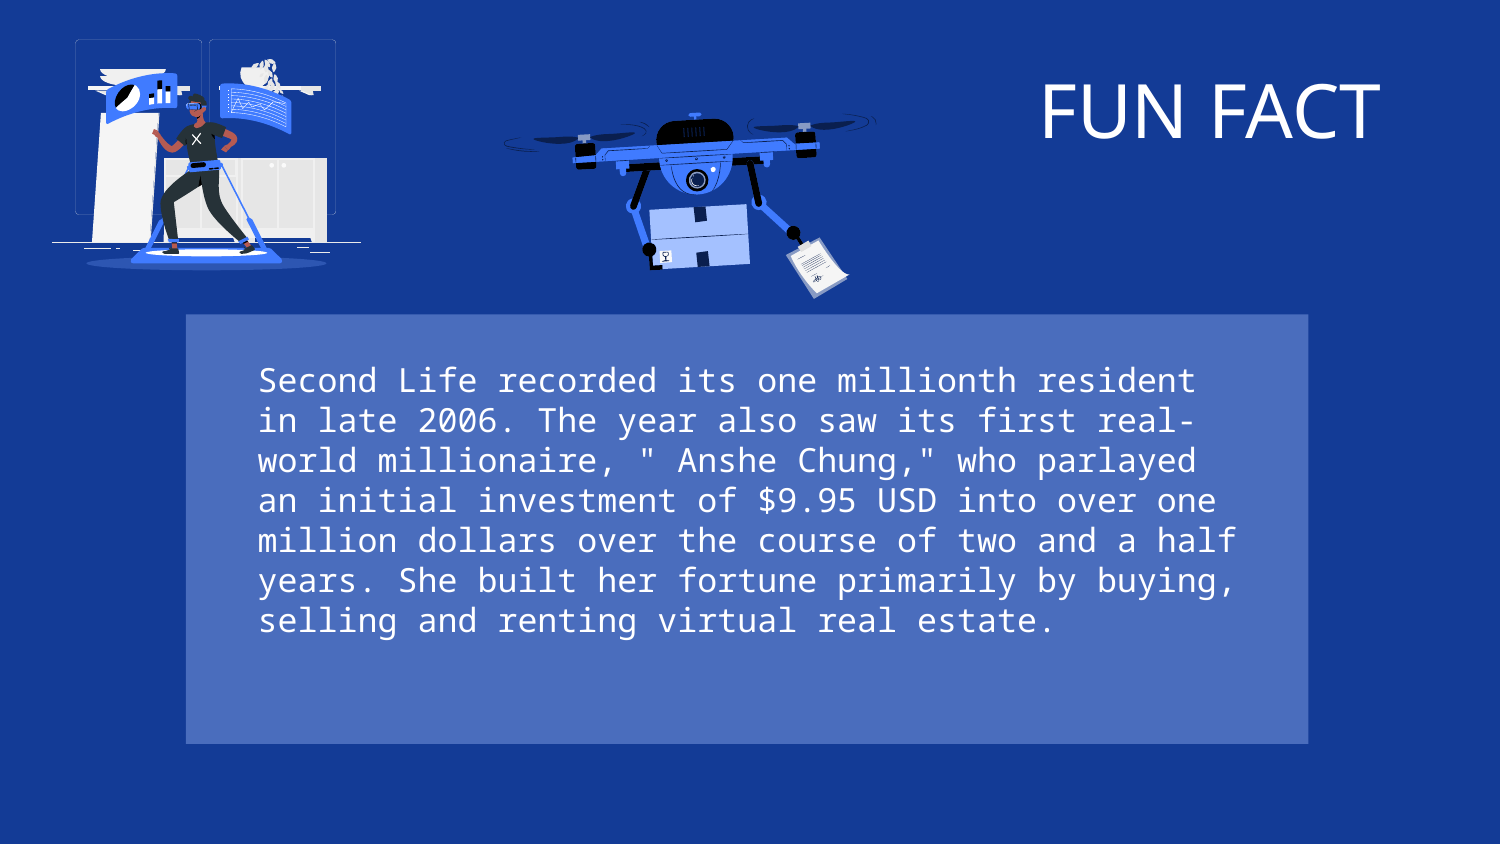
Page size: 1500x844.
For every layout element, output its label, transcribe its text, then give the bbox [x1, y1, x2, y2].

text_box Second Life recorded its one millionth resident in late 2006. The year also saw its first real-world millionaire, " Anshe Chung," who parlayed an initial investment of $9.95 USD into over one million dollars over the course of two and a half years. She built her fortune primarily by buying, selling and renting virtual real estate. [242, 352, 1264, 682]
text_box [185, 314, 1309, 744]
title FUN FACT [711, 48, 1397, 155]
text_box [51, 39, 362, 271]
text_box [503, 112, 877, 300]
